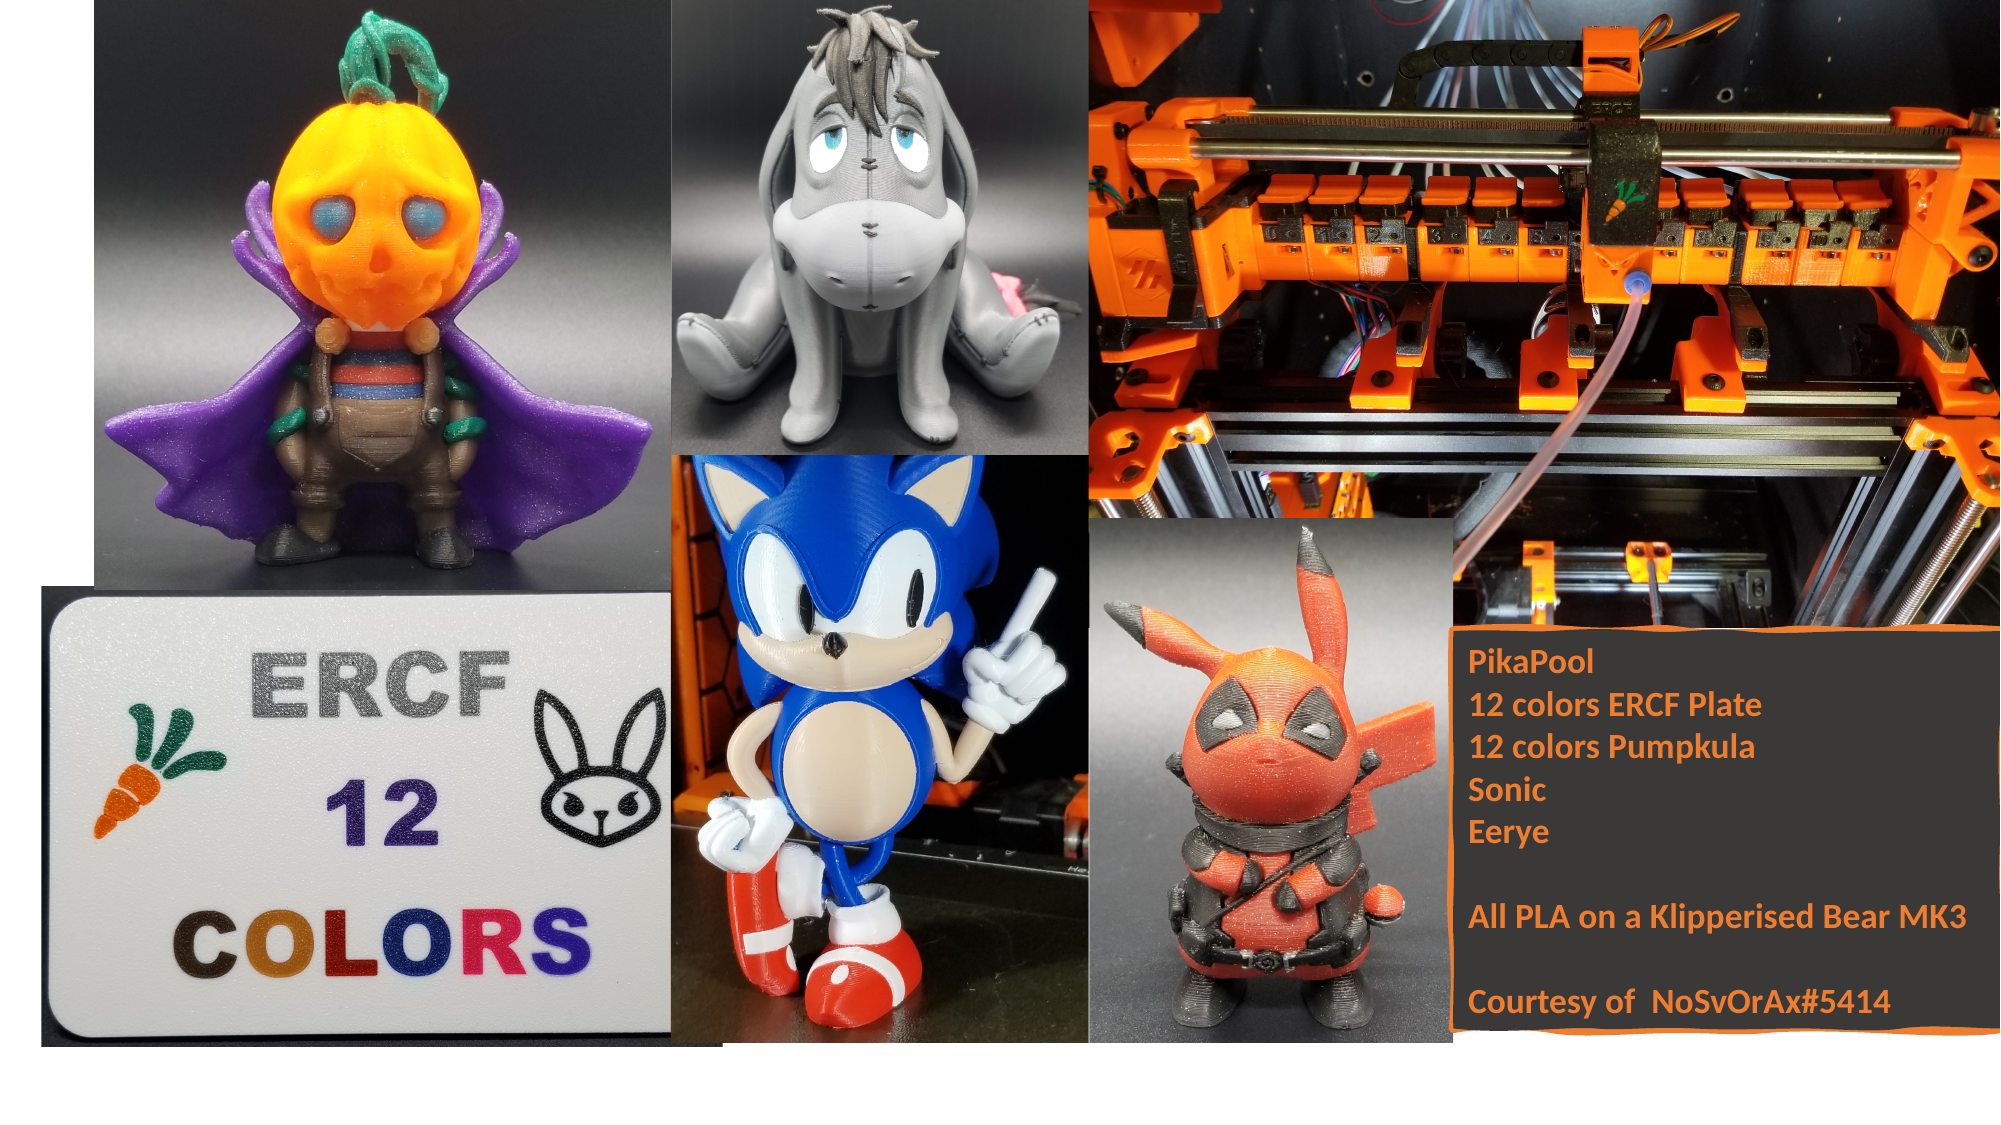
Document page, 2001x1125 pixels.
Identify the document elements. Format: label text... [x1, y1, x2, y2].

picture [41, 0, 2000, 1047]
text_box PikaPool 12 colors ERCF Plate 12 colors Pumpkula Sonic Eerye All PLA on a Klipperised Bear MK3 Courtesy of NoSvOrAx#5414 [1453, 628, 2000, 1031]
